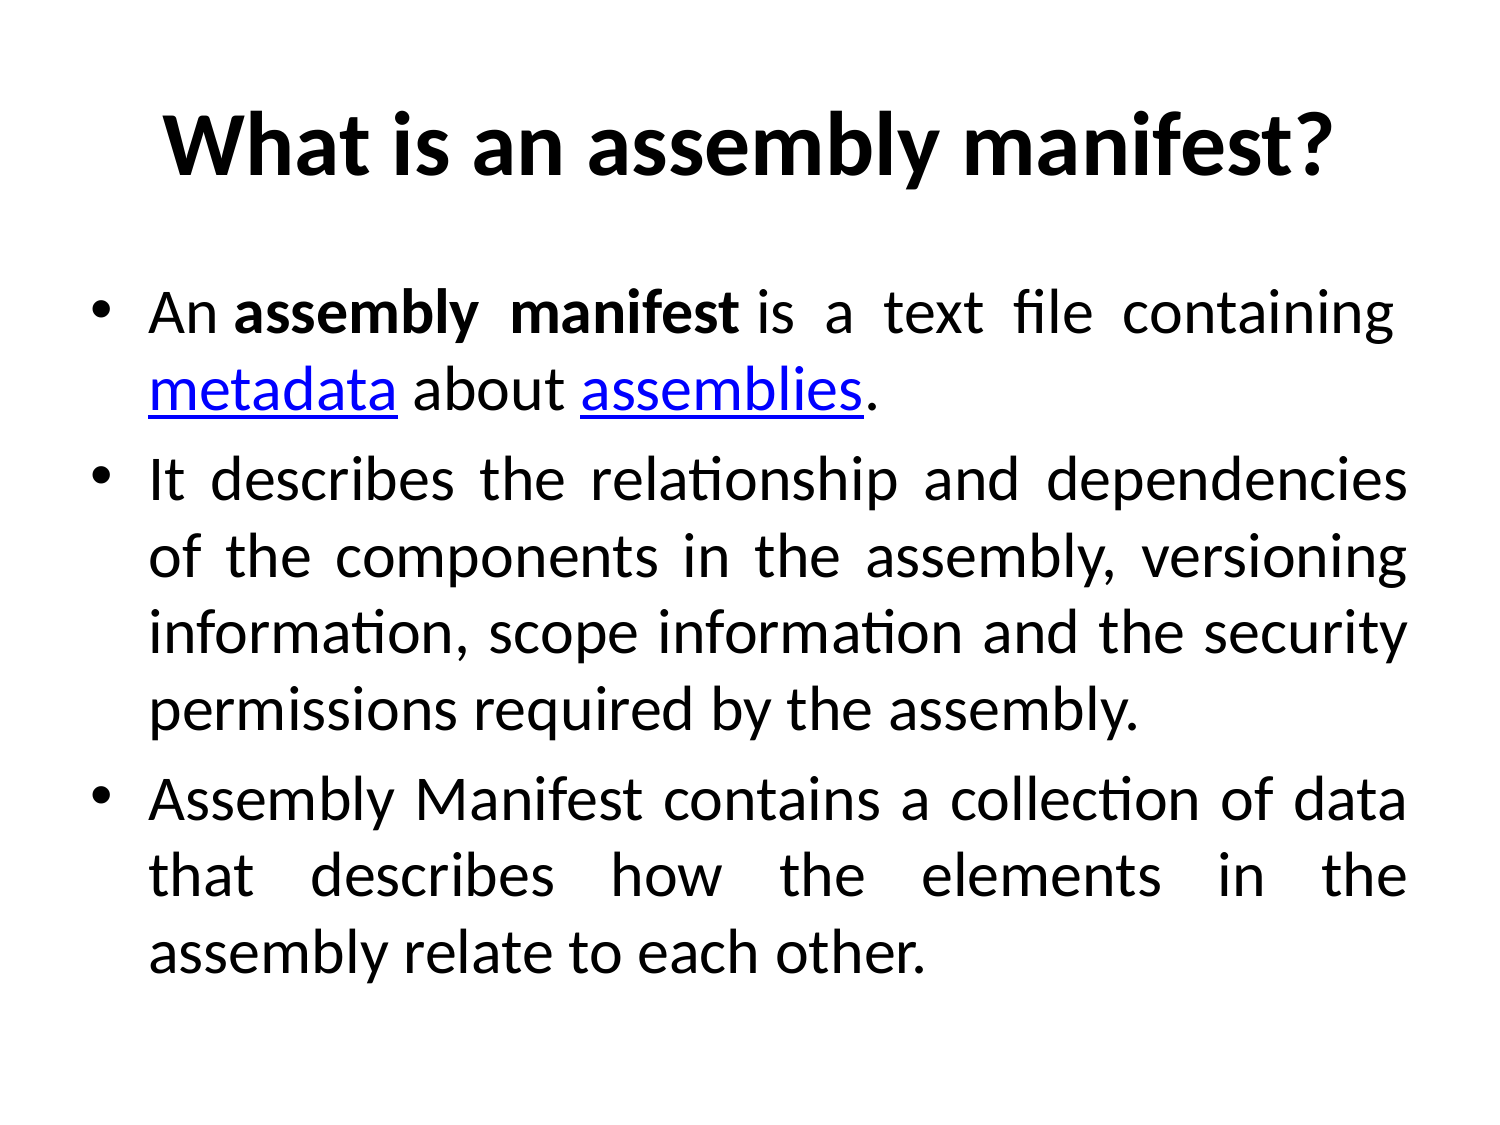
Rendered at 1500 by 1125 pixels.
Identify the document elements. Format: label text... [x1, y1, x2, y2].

list An assembly manifest is a text file containing metadata about assemblies. It describes the relationship and dependencies of the components in the assembly, versioning information, scope information and the security permissions required by the assembly. Assembly Manifest contains a collection of data that describes how the elements in the assembly relate to each other. [75, 262, 1425, 1005]
title What is an assembly manifest? [75, 45, 1425, 233]
